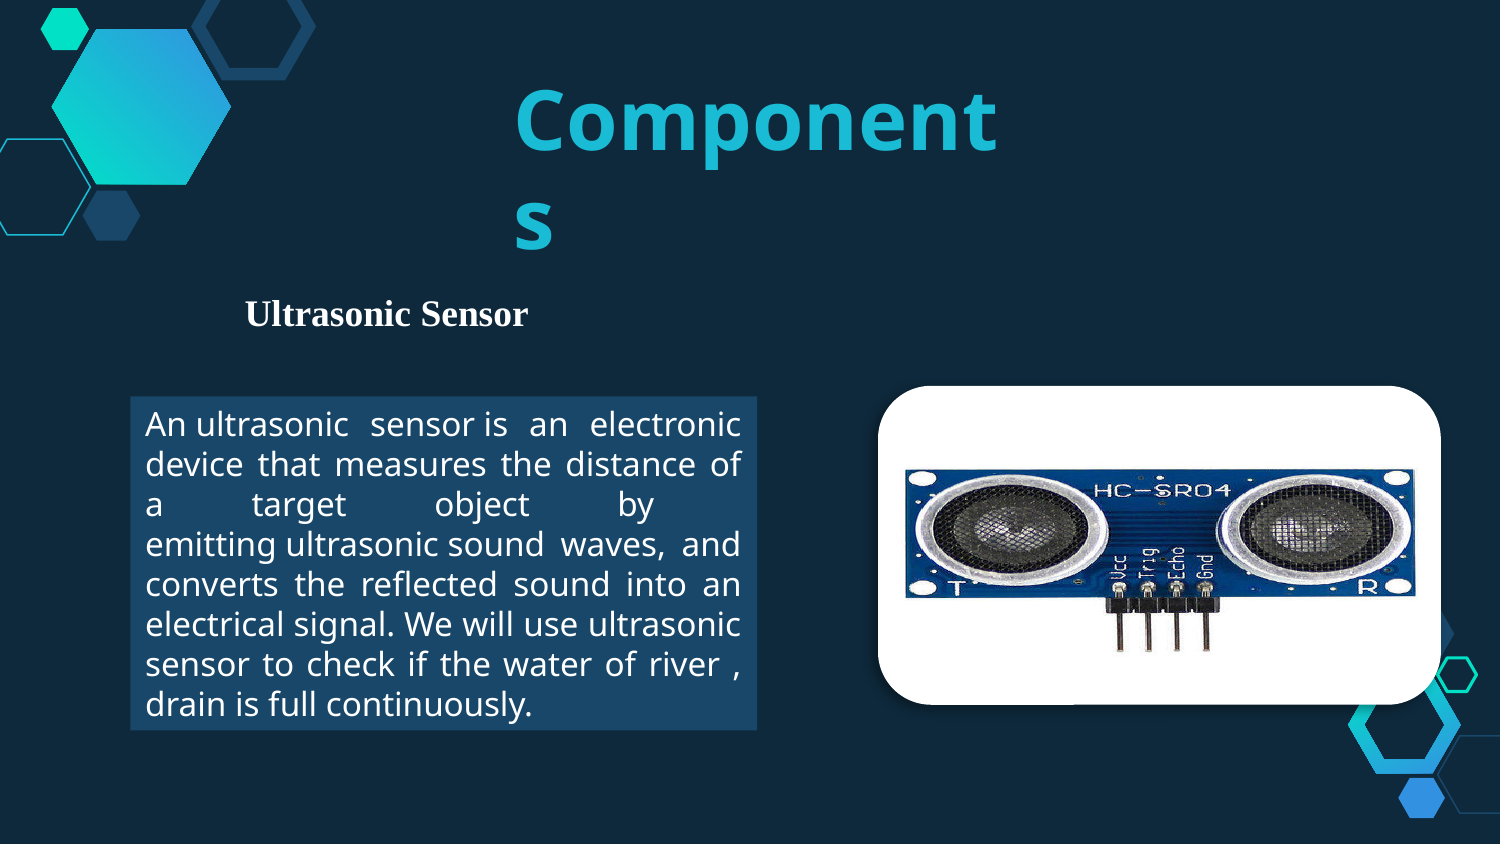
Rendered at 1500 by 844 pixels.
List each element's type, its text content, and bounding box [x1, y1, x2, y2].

text_box Ultrasonic Sensor [229, 281, 636, 342]
text_box An ultrasonic sensor is an electronic device that measures the distance of a target object by emitting ultrasonic sound waves, and converts the reflected sound into an electrical signal. We will use ultrasonic sensor to check if the water of river , drain is full continuously. [130, 396, 758, 731]
text_box Components [498, 59, 1050, 274]
picture [877, 385, 1442, 705]
